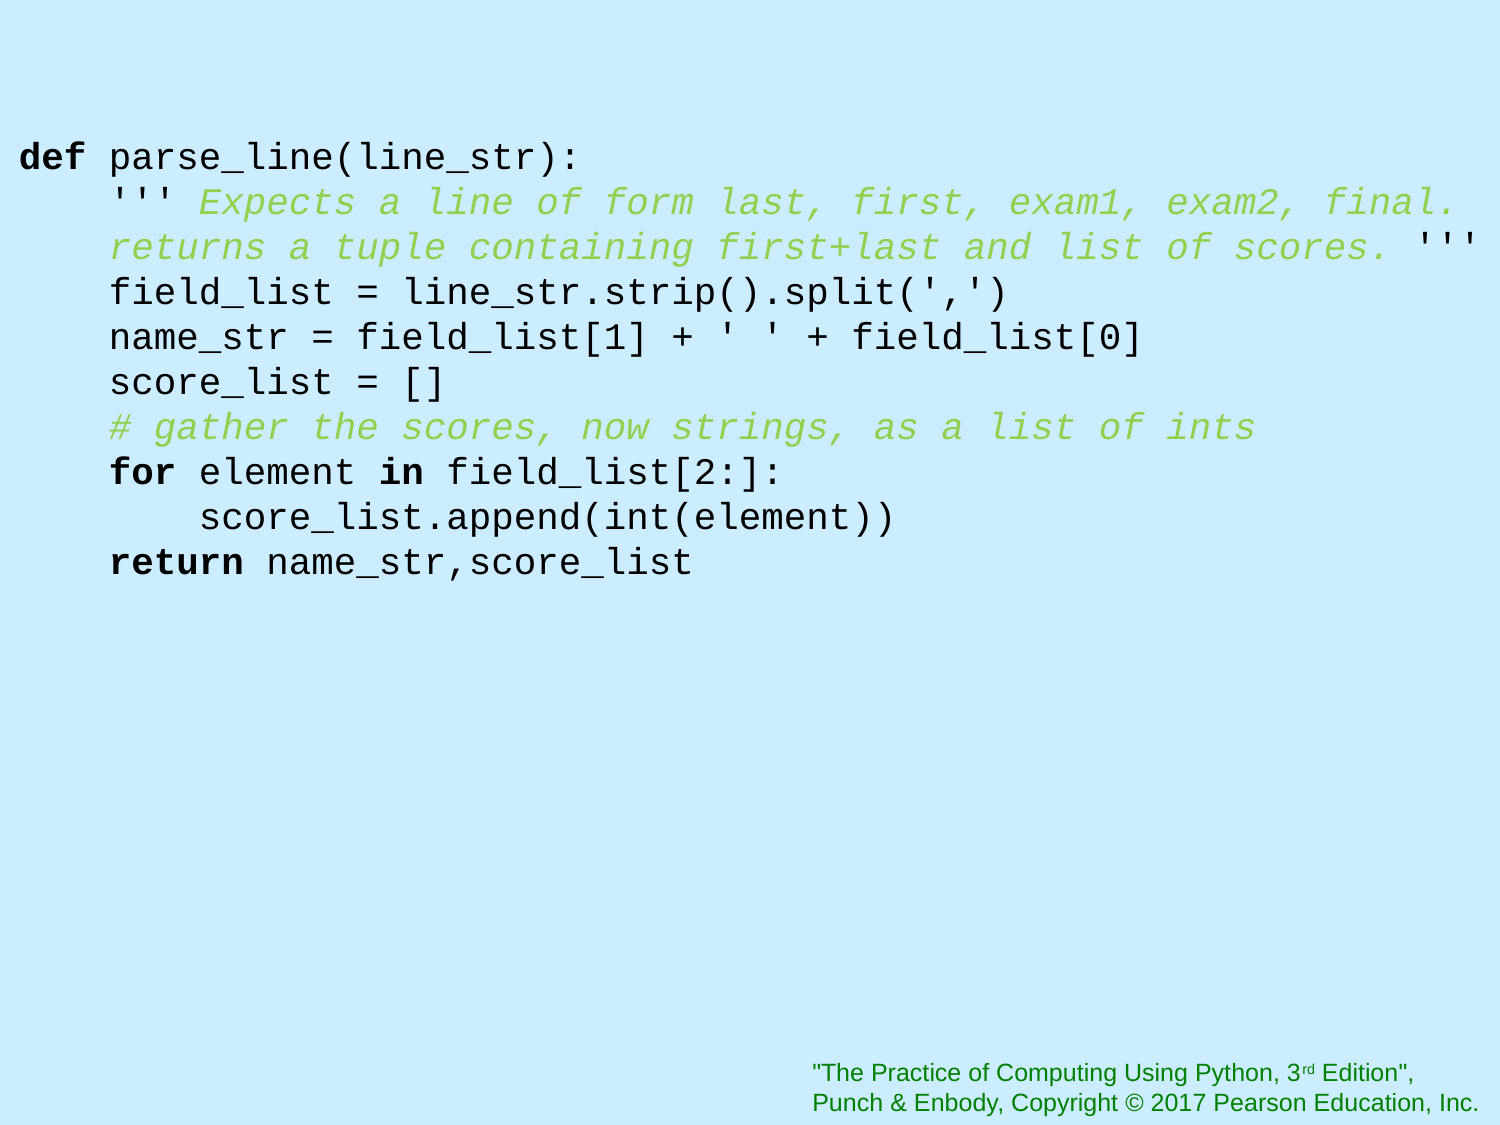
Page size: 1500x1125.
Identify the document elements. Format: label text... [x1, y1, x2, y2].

text_box def parse_line(line_str): ''' Expects a line of form last, first, exam1, exam2, final. returns a tuple containing first+last and list of scores. ''' field_list = line_str.strip().split(',') name_str = field_list[1] + ' ' + field_list[0] score_list = [] # gather the scores, now strings, as a list of ints for element in field_list[2:]: score_list.append(int(element)) return name_str,score_list [3, 124, 1497, 590]
